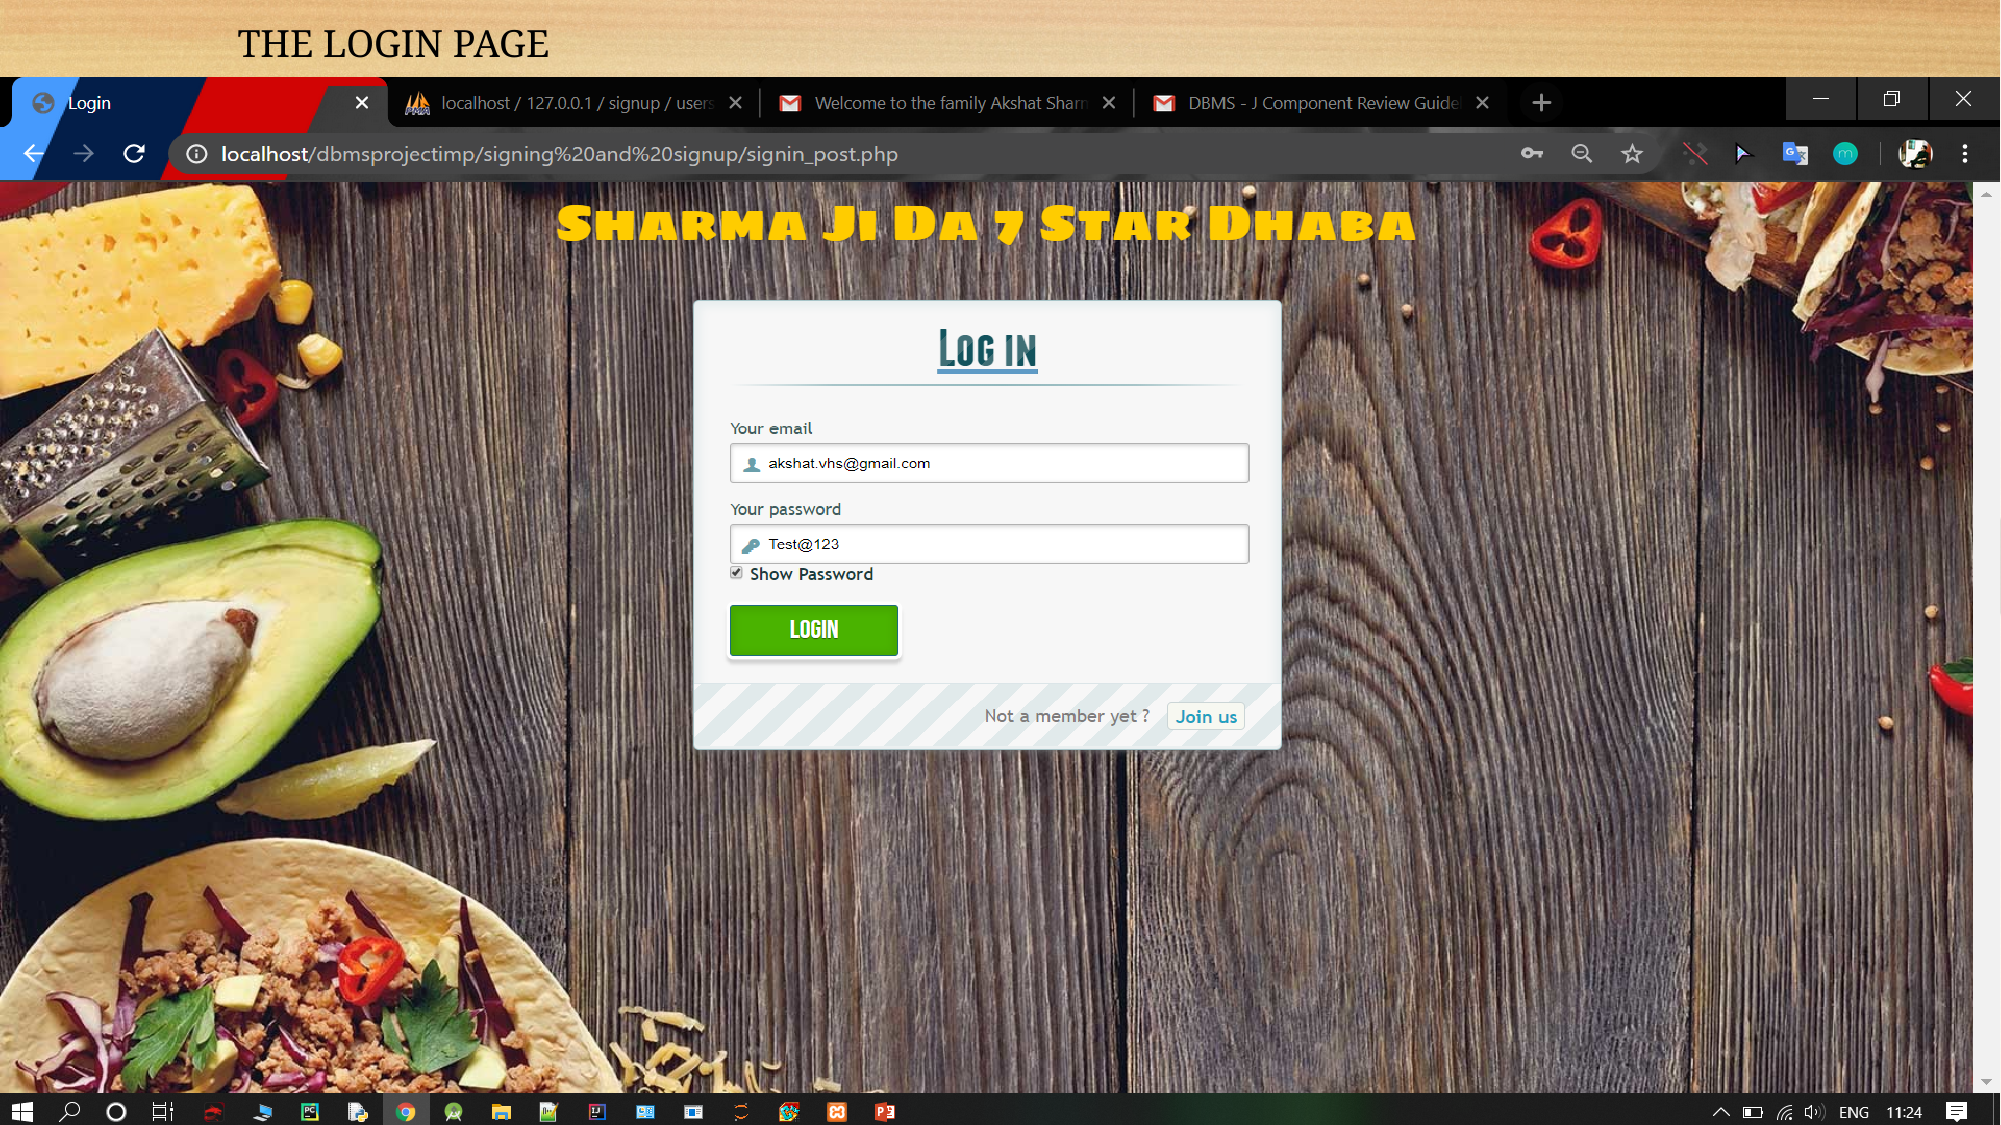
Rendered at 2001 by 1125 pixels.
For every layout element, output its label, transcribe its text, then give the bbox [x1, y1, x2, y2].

text_box THE LOGIN PAGE [222, 12, 565, 73]
picture [0, 0, 2001, 1125]
